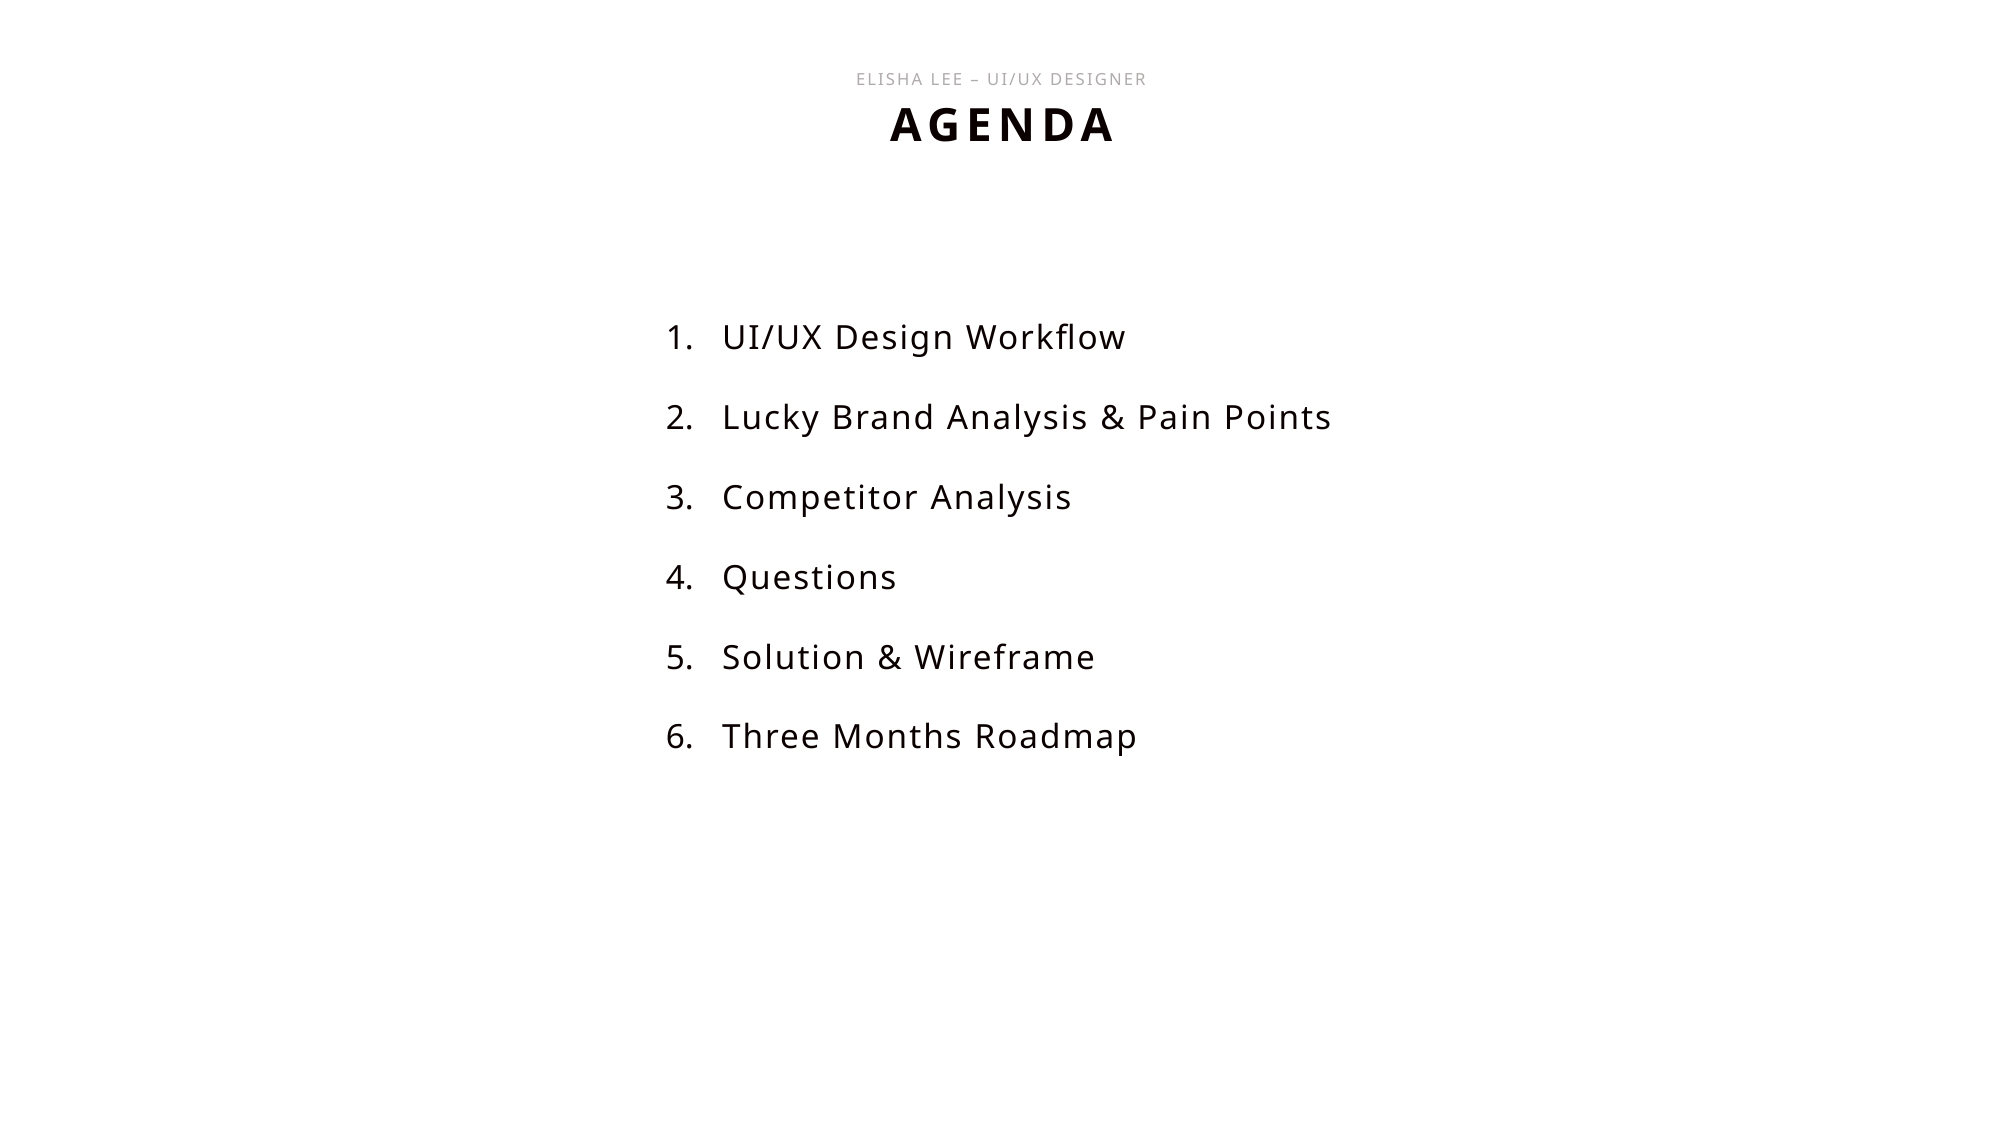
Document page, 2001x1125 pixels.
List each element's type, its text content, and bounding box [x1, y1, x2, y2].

text_box AGENDA [889, 96, 1113, 152]
text_box ELISHA LEE – UI/UX DESIGNER [855, 68, 1147, 89]
text_box UI/UX Design Workflow Lucky Brand Analysis & Pain Points Competitor Analysis Questions Solution & Wireframe Three Months Roadmap [665, 276, 1333, 756]
